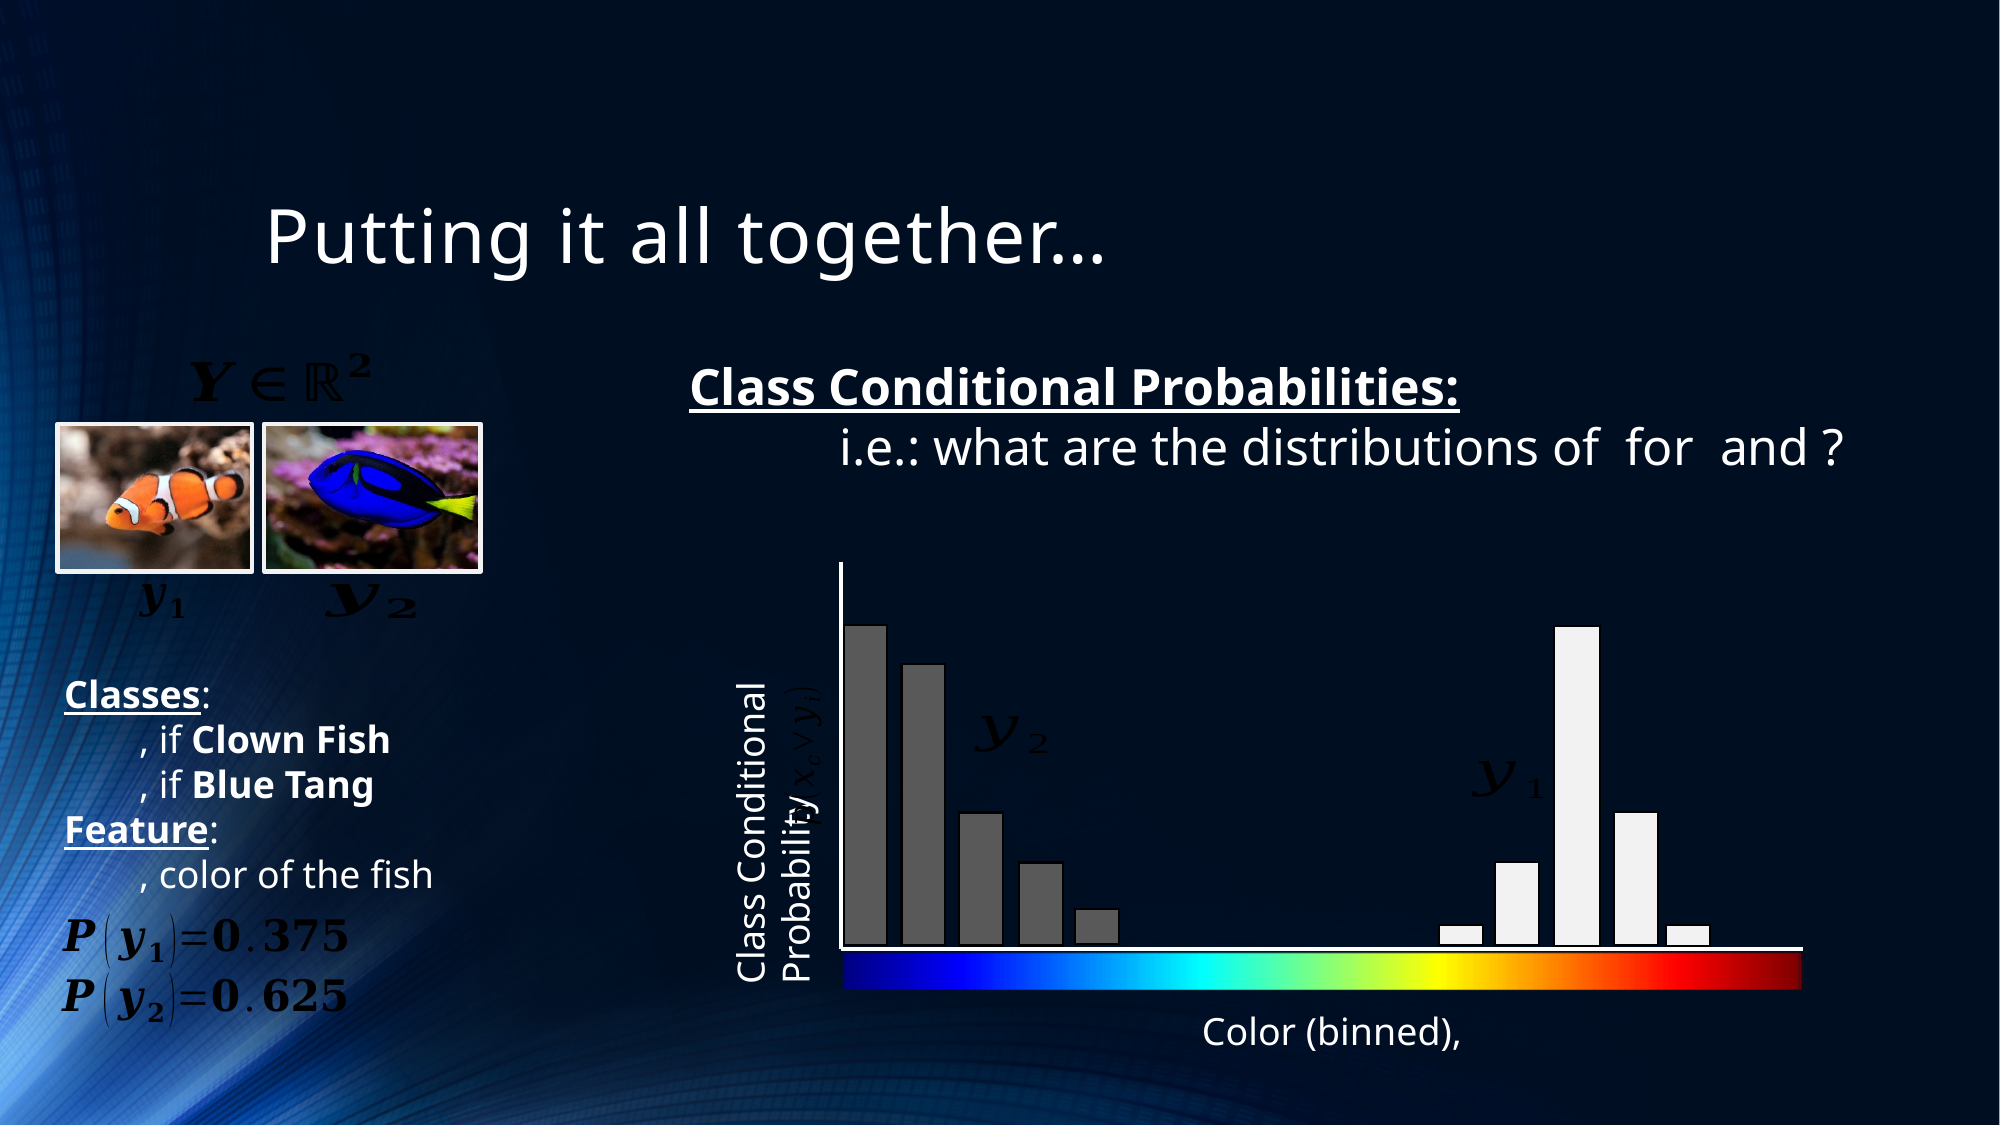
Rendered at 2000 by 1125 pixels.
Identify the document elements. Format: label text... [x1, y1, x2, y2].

title Putting it all together… [249, 62, 1750, 288]
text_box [840, 561, 1804, 949]
picture [0, 0, 2000, 1125]
text_box Class Conditional Probability [719, 511, 825, 1000]
